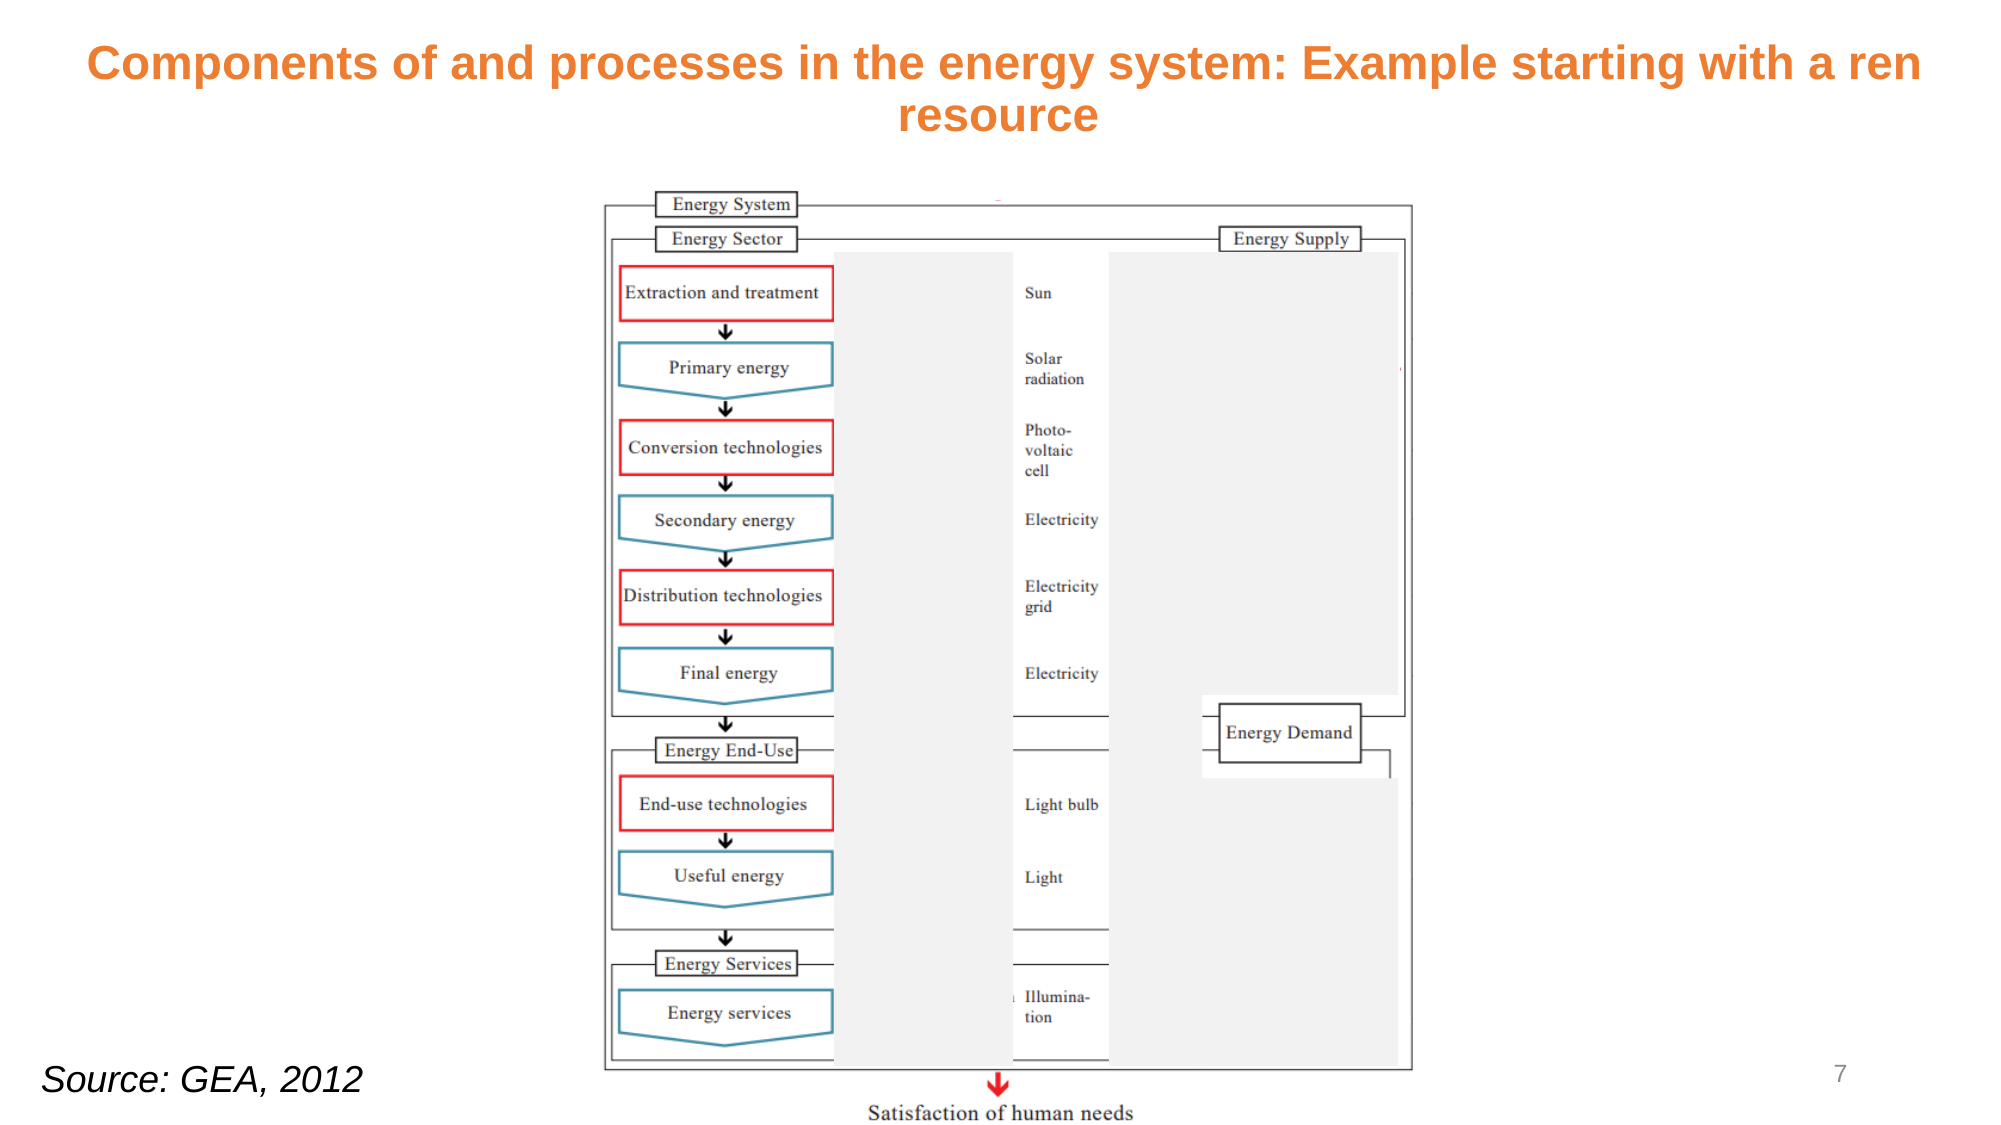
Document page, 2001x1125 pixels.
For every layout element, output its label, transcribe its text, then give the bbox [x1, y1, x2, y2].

picture [567, 144, 1414, 1125]
text_box Source: GEA, 2012 [26, 1047, 485, 1108]
title Components of and processes in the energy system: Example starting with a ren resource [26, 30, 1984, 150]
slide_number 7 [1414, 1042, 1863, 1103]
